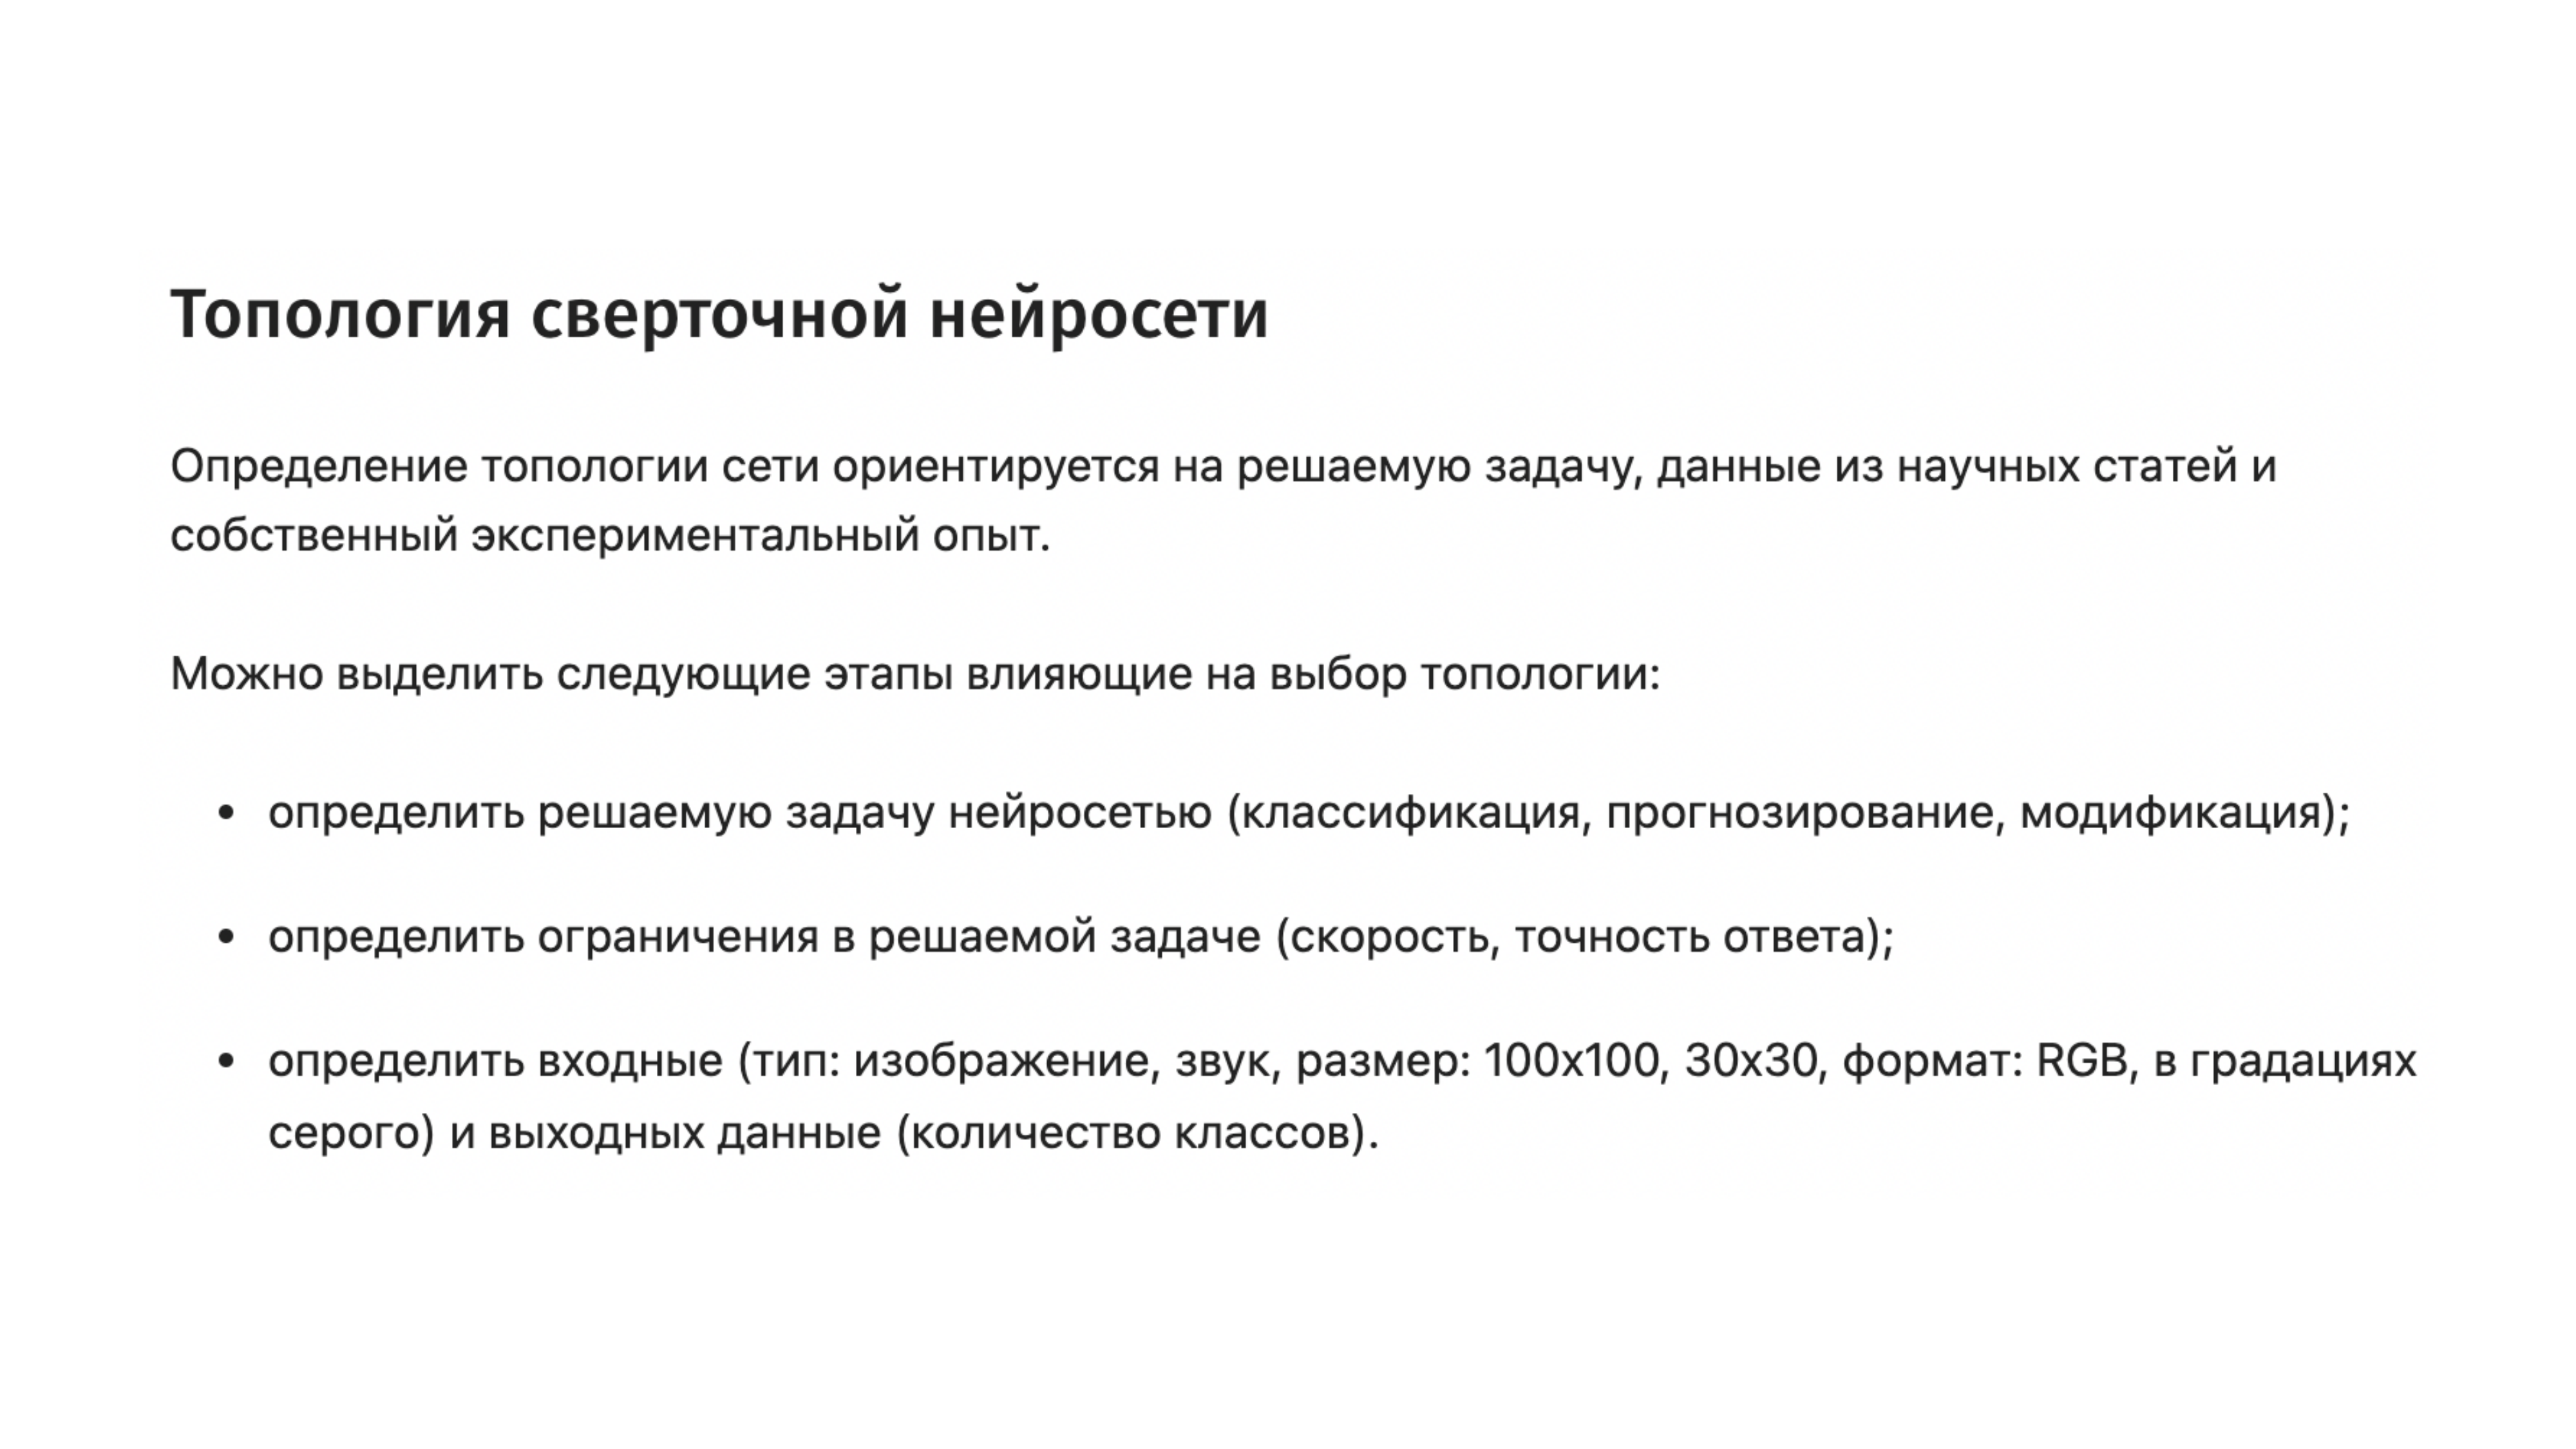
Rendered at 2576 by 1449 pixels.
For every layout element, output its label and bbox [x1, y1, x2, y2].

picture [138, 248, 2438, 1201]
